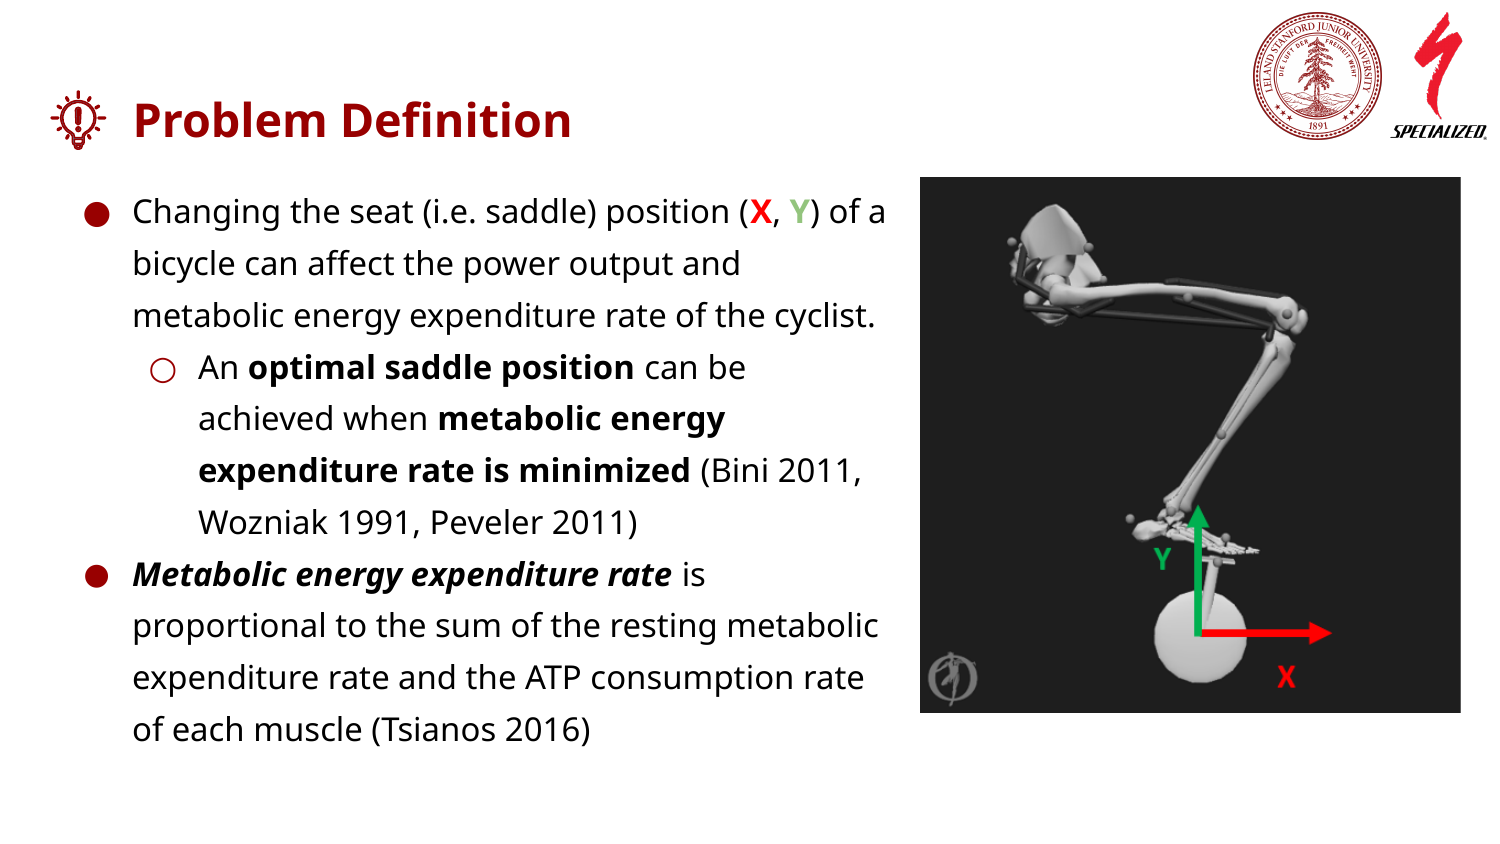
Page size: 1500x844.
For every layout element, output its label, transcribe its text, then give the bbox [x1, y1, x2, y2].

picture [1390, 12, 1487, 140]
title Problem Definition [51, 72, 1449, 167]
picture [1253, 12, 1382, 72]
picture [920, 177, 1463, 713]
list Changing the seat (i.e. saddle) position (X, Y) of a bicycle can affect the power output and metabolic energy expenditure rate of the cyclist. An optimal saddle position can be achieved when metabolic energy expenditure rate is minimized (Bini 2011, Wozniak 1991, Peveler 2011) Metabolic energy expenditure rate is proportional to the sum of the resting metabolic expenditure rate and the ATP consumption rate of each muscle (Tsianos 2016)c data. [51, 166, 905, 816]
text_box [50, 90, 106, 150]
